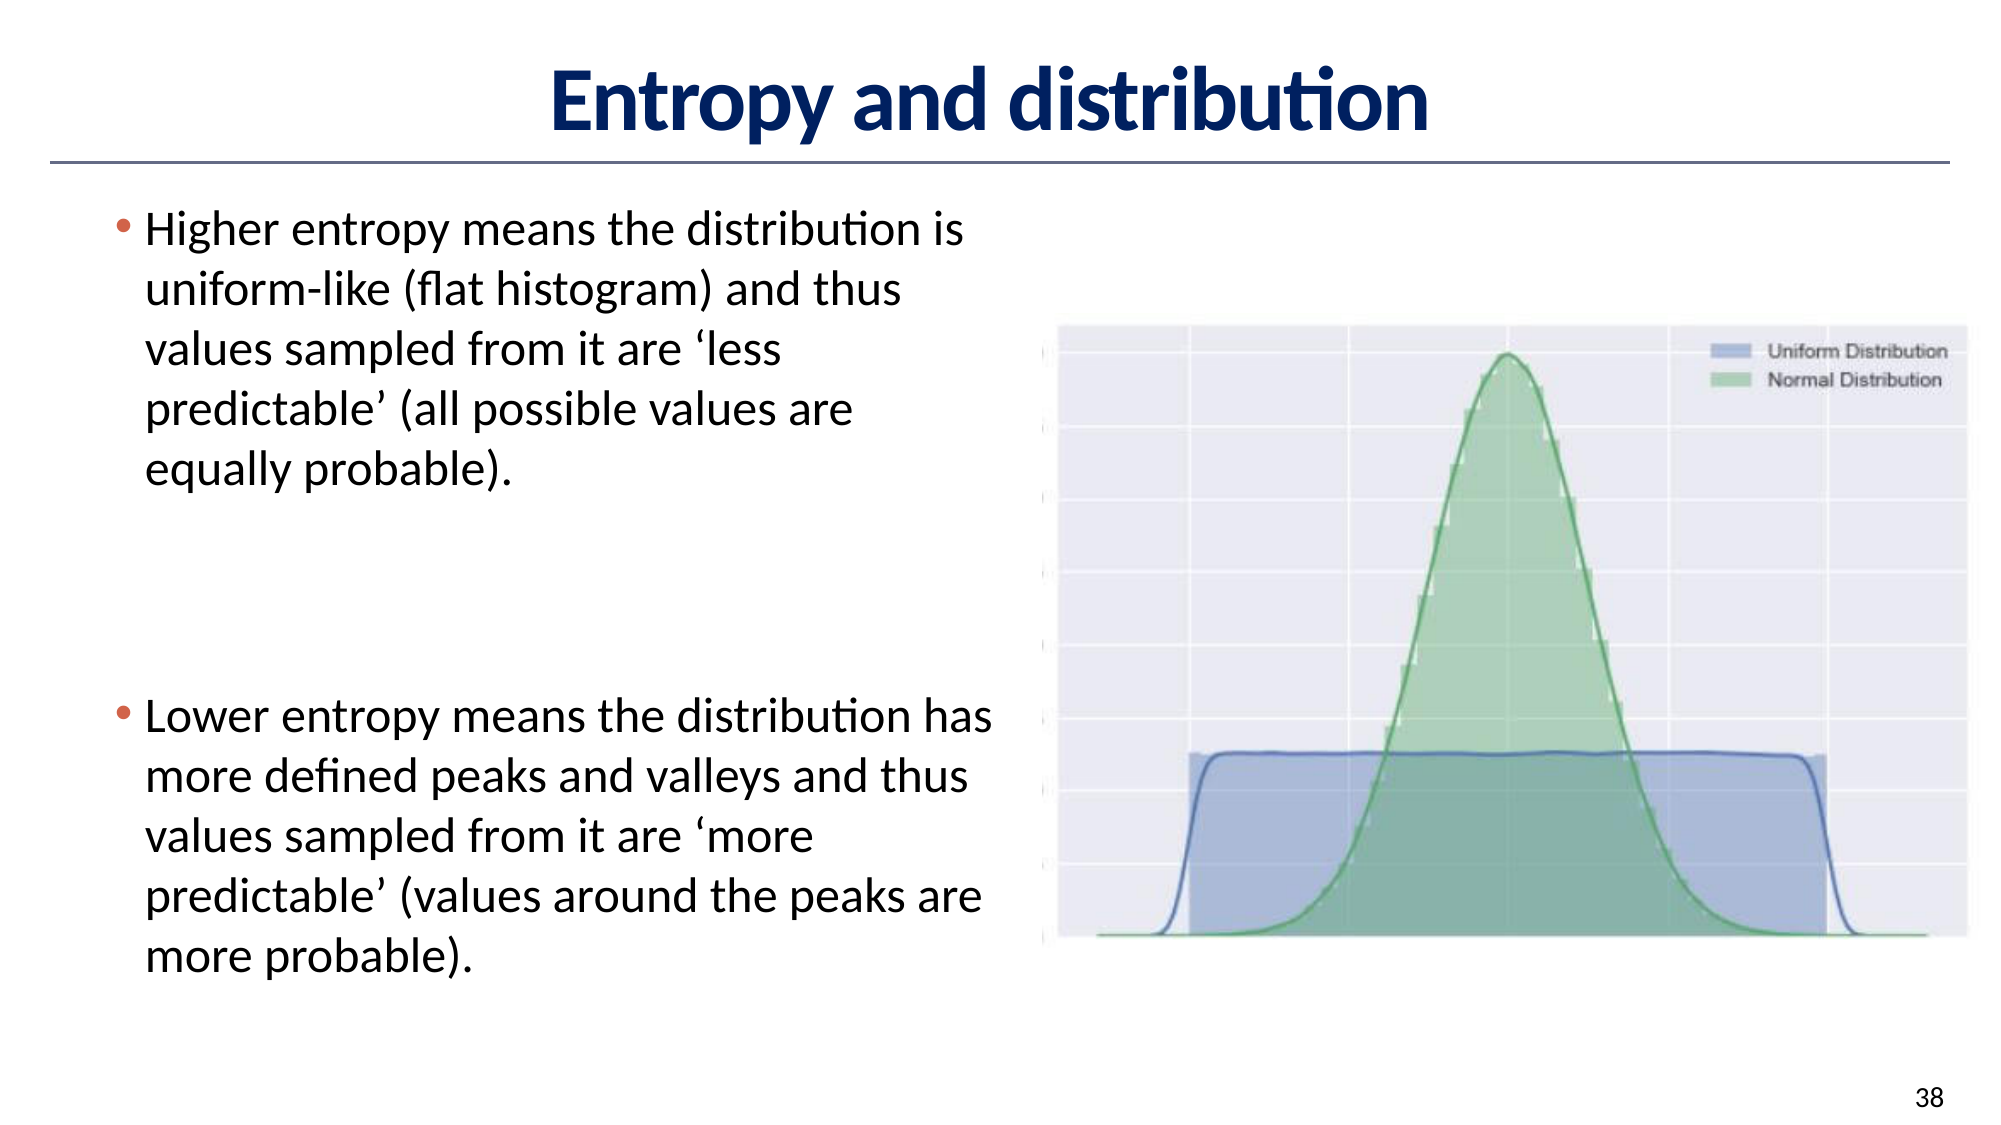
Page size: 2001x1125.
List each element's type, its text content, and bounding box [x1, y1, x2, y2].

picture [1042, 313, 1985, 948]
list Higher entropy means the distribution is uniform-like (flat histogram) and thus values sampled from it are ‘less predictable’ (all possible values are equally probable). Lower entropy means the distribution has more defined peaks and valleys and thus values sampled from it are ‘more predictable’ (values around the peaks are more probable). [99, 187, 1015, 1063]
slide_number 38 [1899, 1071, 2000, 1125]
title Entropy and distribution [99, 24, 1900, 163]
